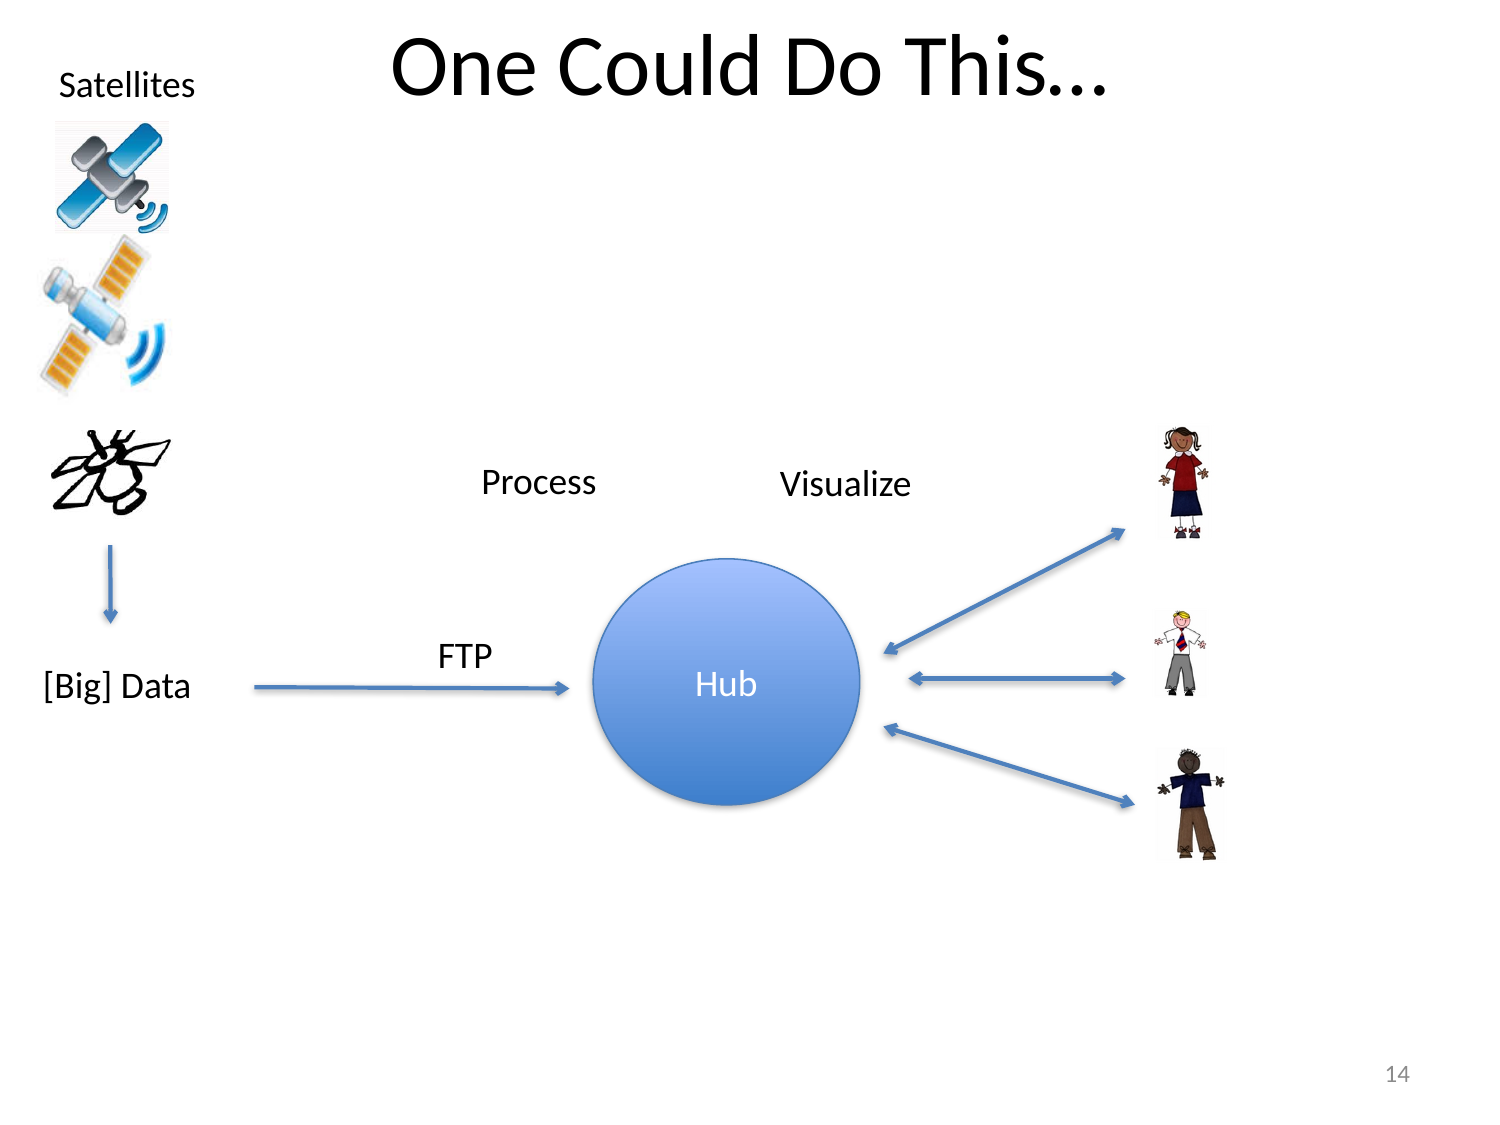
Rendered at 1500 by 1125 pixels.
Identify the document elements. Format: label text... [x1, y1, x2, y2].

text_box FTP [423, 623, 508, 683]
picture [1145, 746, 1239, 864]
text_box Visualize [765, 451, 927, 511]
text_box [883, 726, 1136, 806]
picture [1145, 607, 1219, 700]
text_box [Big] Data [28, 653, 207, 714]
text_box Satellites [44, 52, 211, 113]
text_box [883, 528, 1126, 654]
title One Could Do This… [75, 0, 1425, 122]
text_box Hub [592, 558, 861, 806]
text_box Process [466, 449, 612, 510]
picture [1145, 420, 1217, 542]
picture [32, 120, 266, 546]
slide_number 14 [1074, 1042, 1425, 1103]
